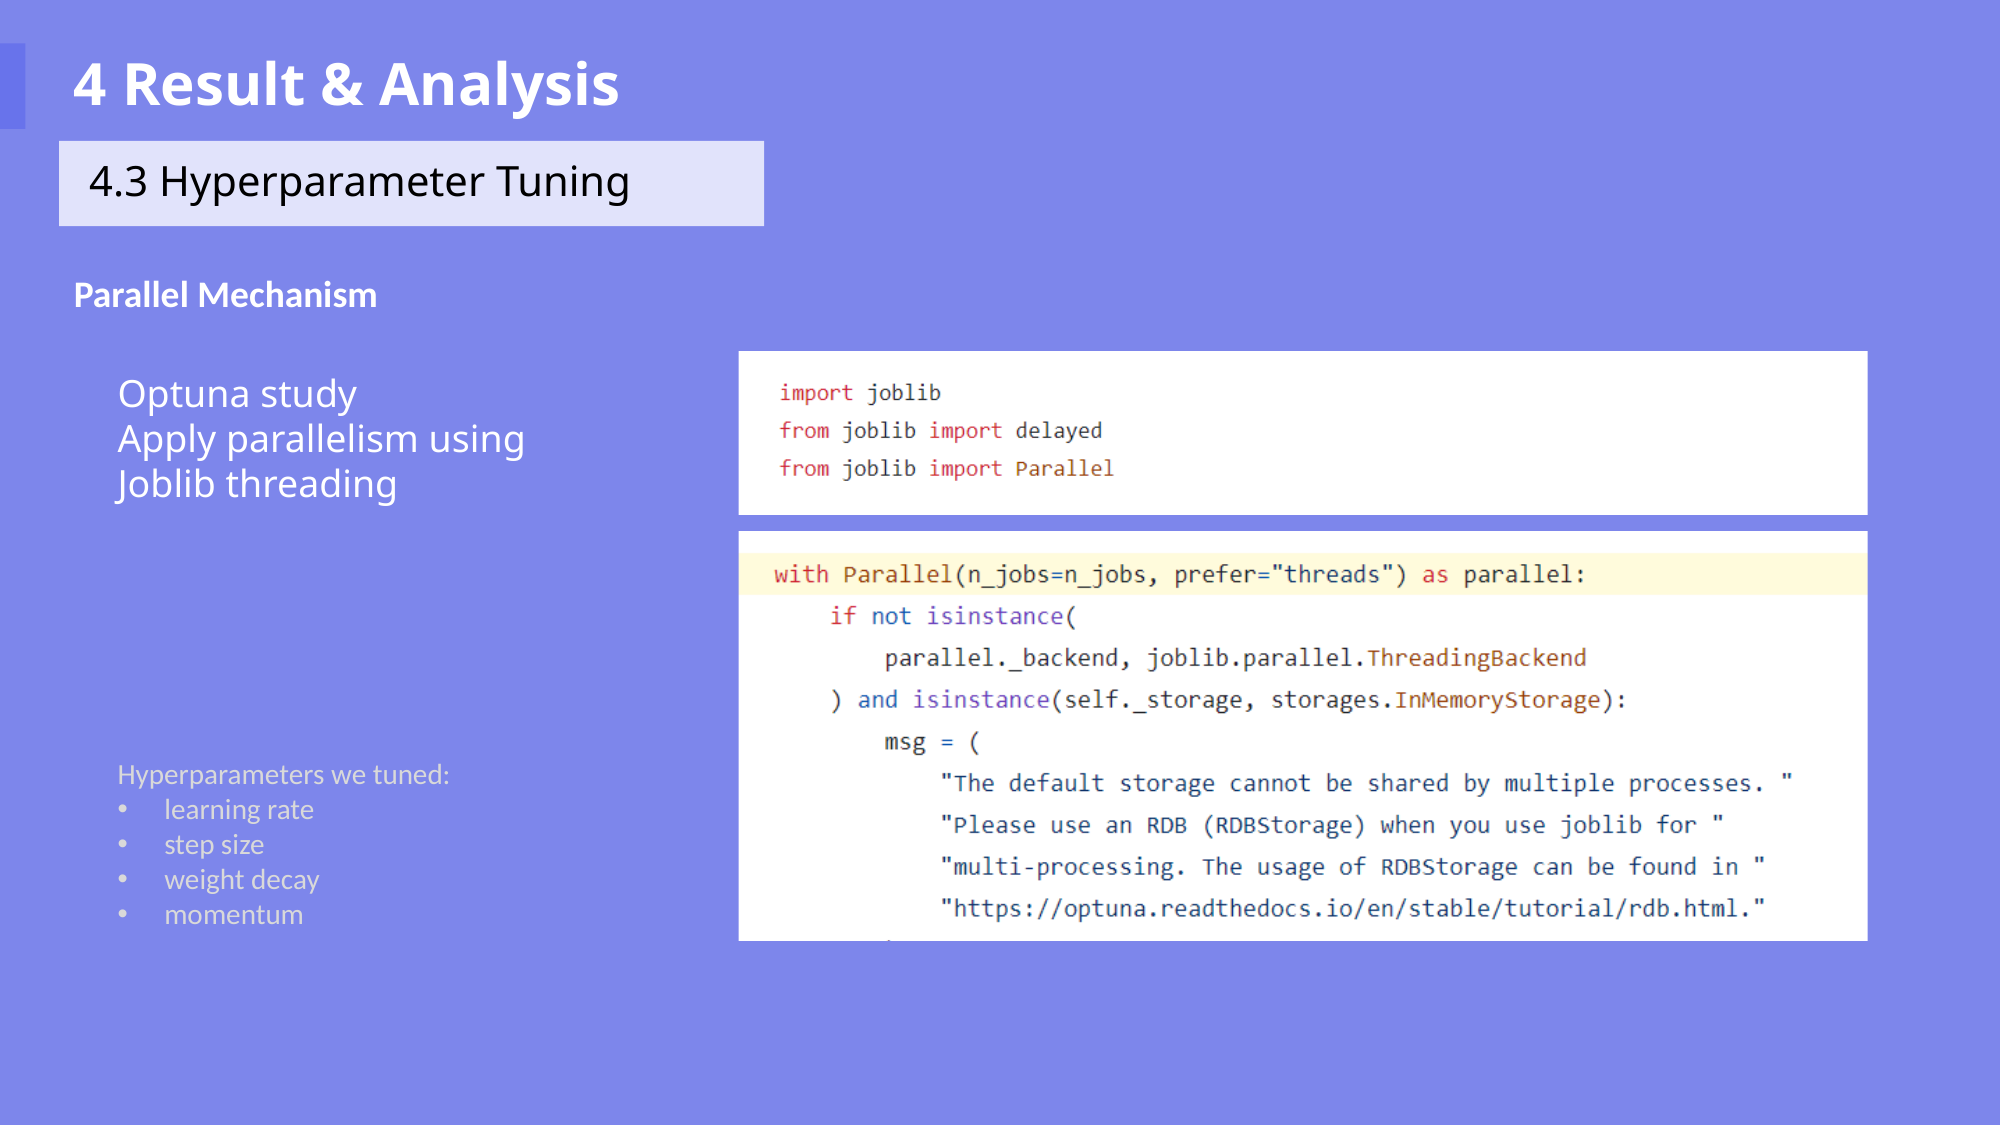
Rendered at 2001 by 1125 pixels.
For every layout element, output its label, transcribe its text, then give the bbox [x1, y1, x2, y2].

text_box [738, 351, 1868, 941]
text_box Hyperparameters we tuned: learning rate step size weight decay momentum [102, 748, 581, 938]
text_box Optuna study Apply parallelism using Joblib threading [102, 362, 654, 513]
title 4 Result & Analysis [59, 43, 1144, 130]
list 4.3 Hyperparameter Tuning [59, 140, 765, 227]
text_box Parallel Mechanism [59, 262, 461, 323]
